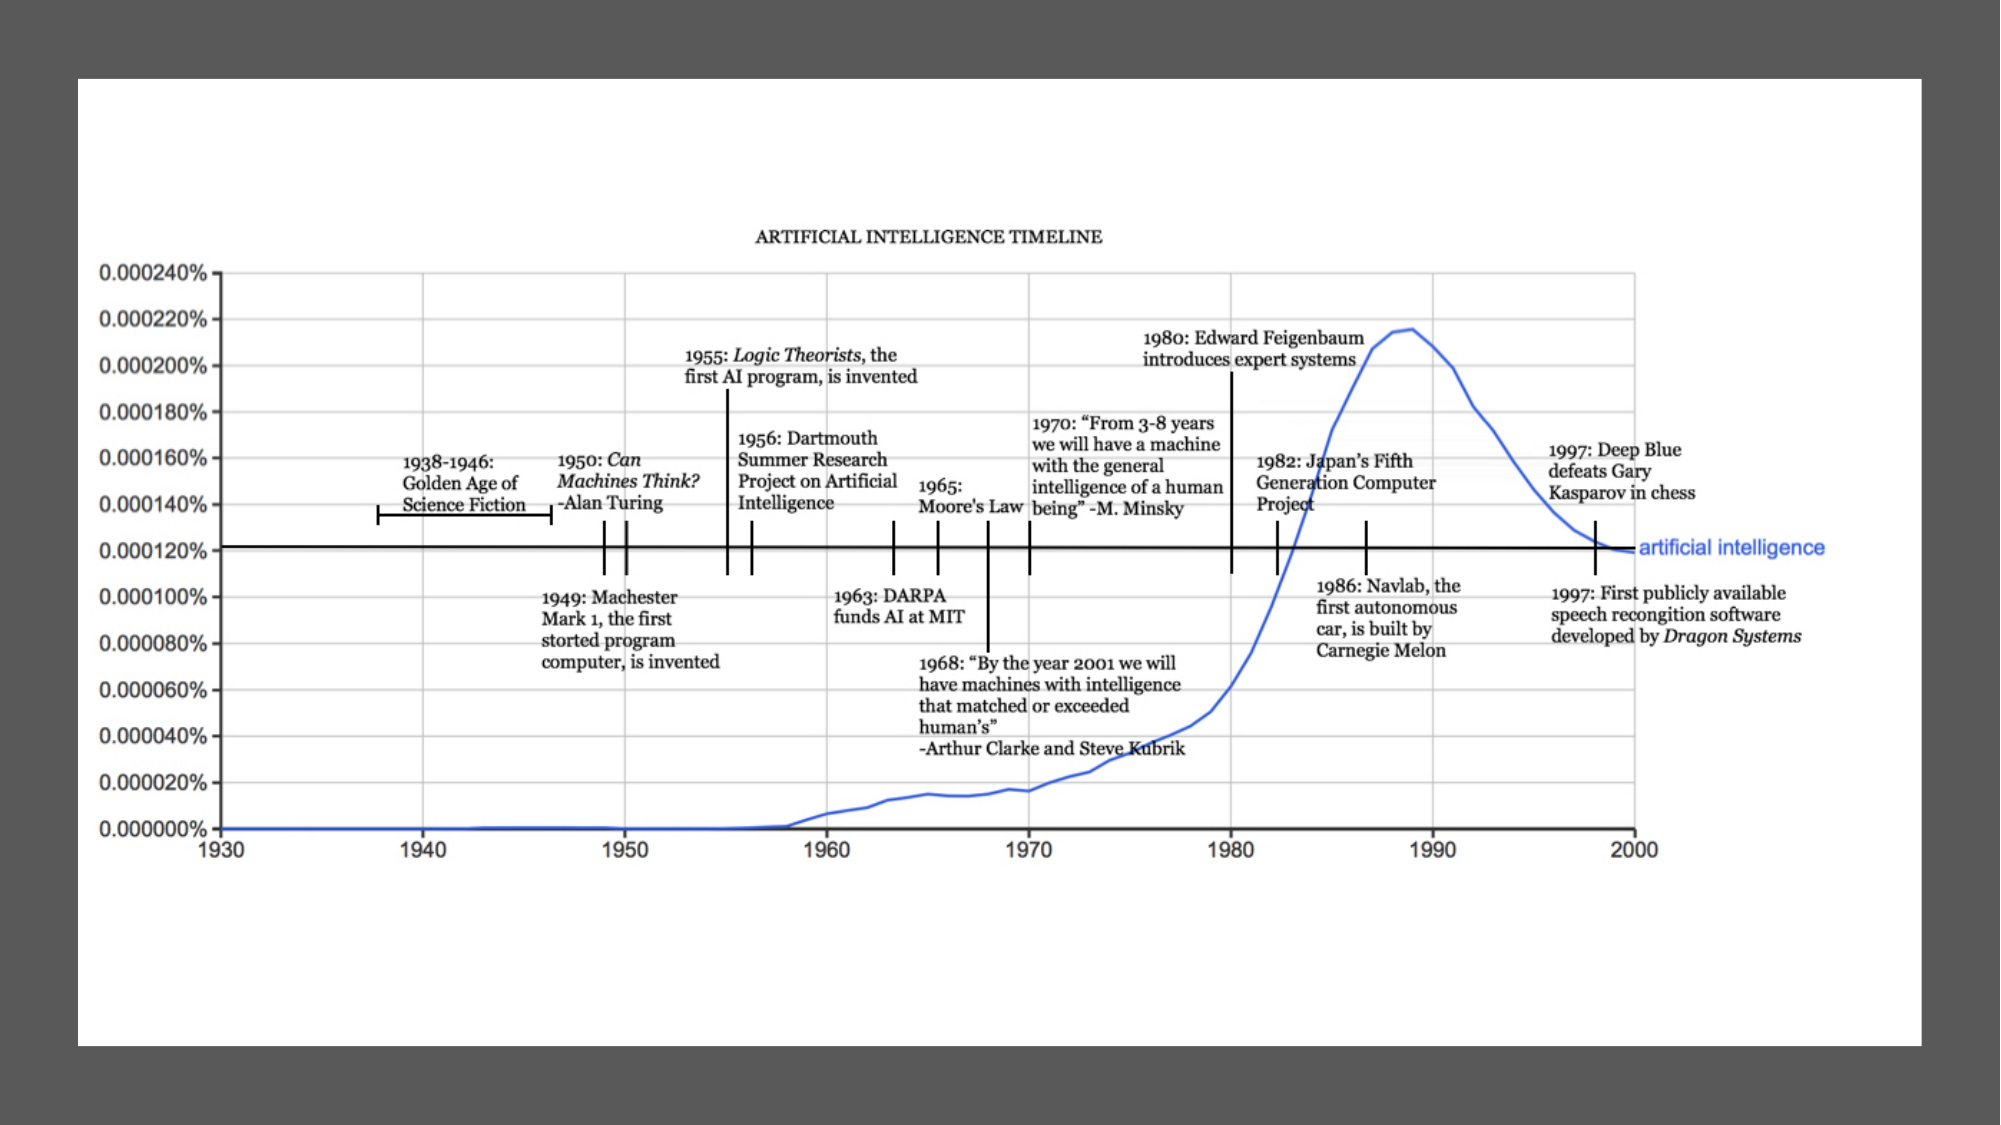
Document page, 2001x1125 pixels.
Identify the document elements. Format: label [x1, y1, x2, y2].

text_box [77, 77, 1923, 1048]
list [88, 187, 1895, 931]
text_box [0, 0, 2000, 1125]
